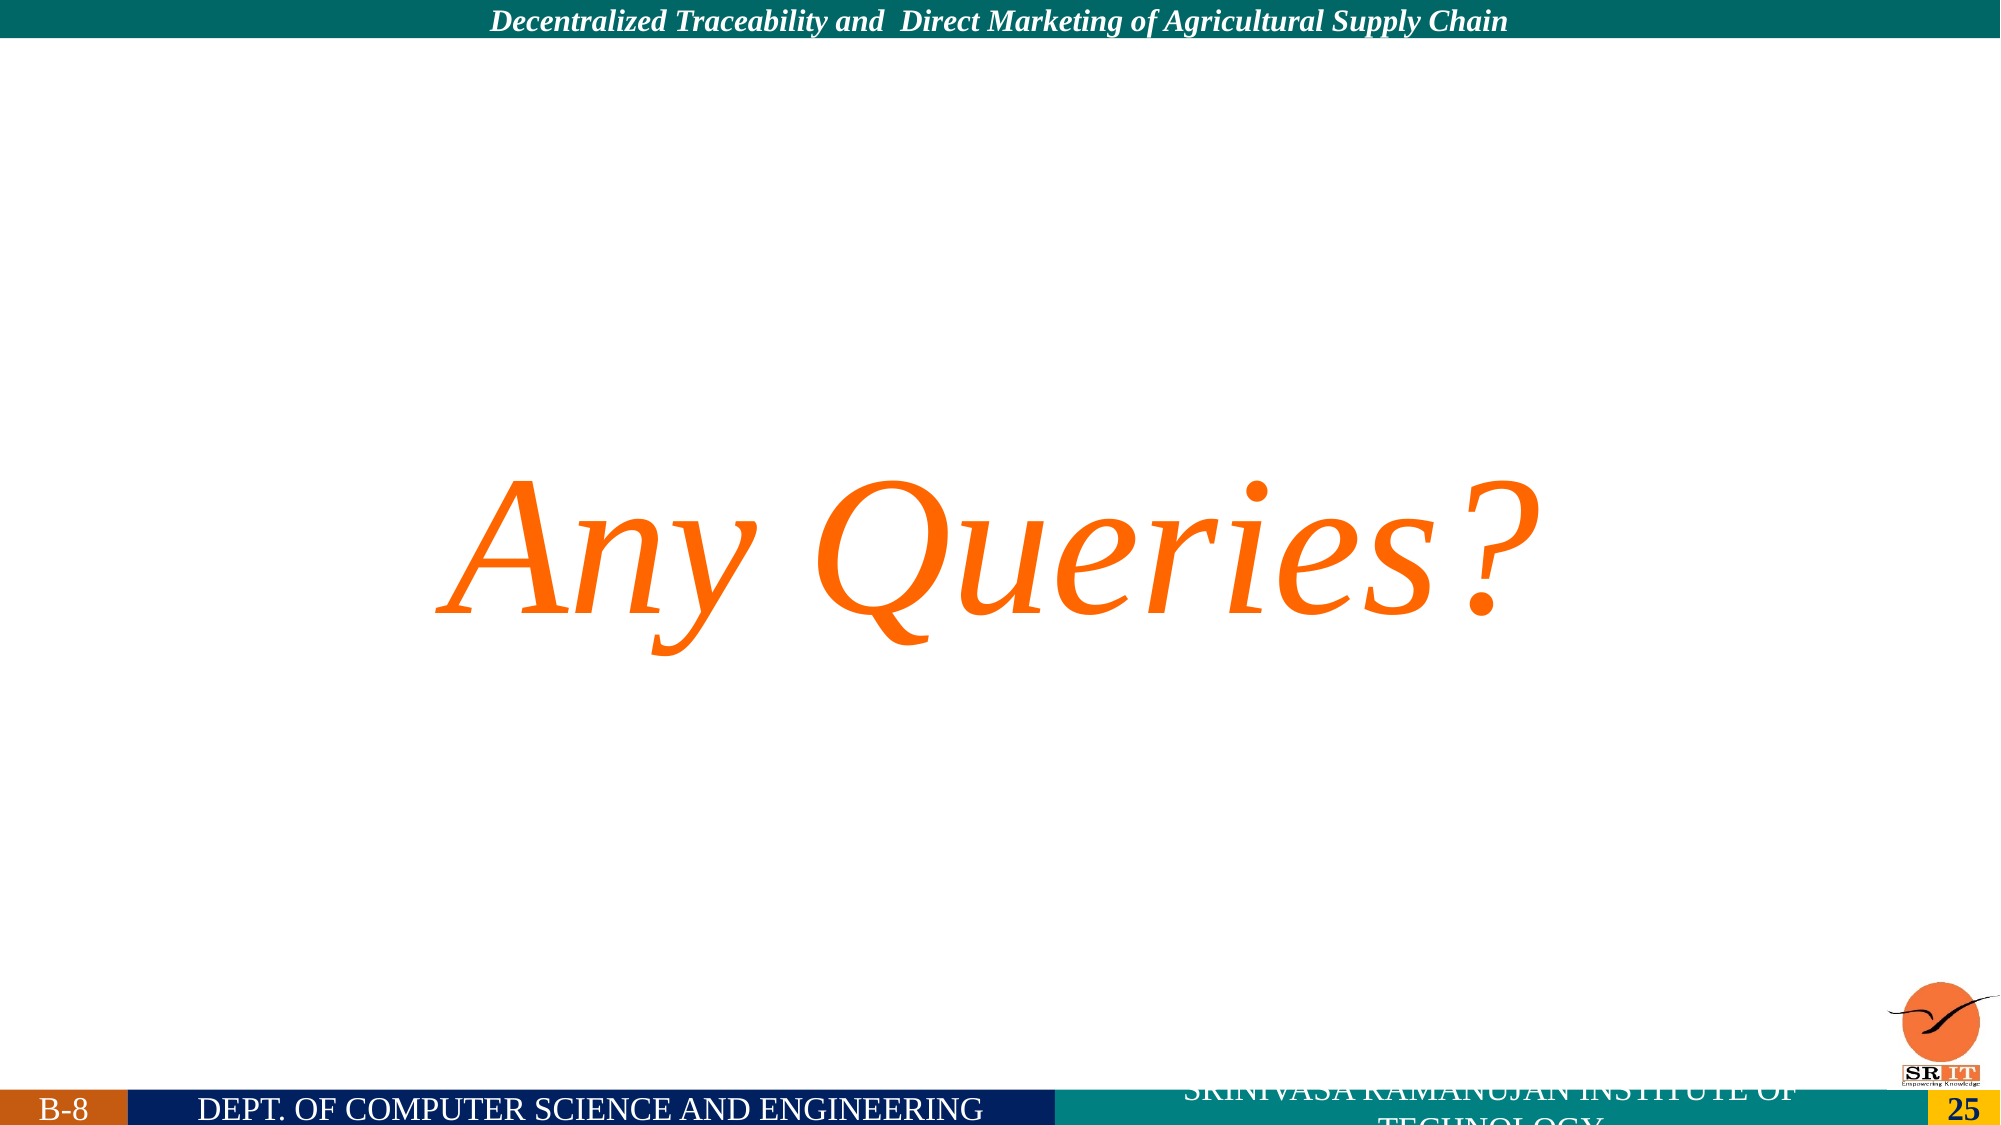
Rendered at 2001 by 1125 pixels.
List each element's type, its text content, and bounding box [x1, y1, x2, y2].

text_box Any Queries? [431, 389, 1556, 662]
picture [1887, 977, 2000, 1090]
